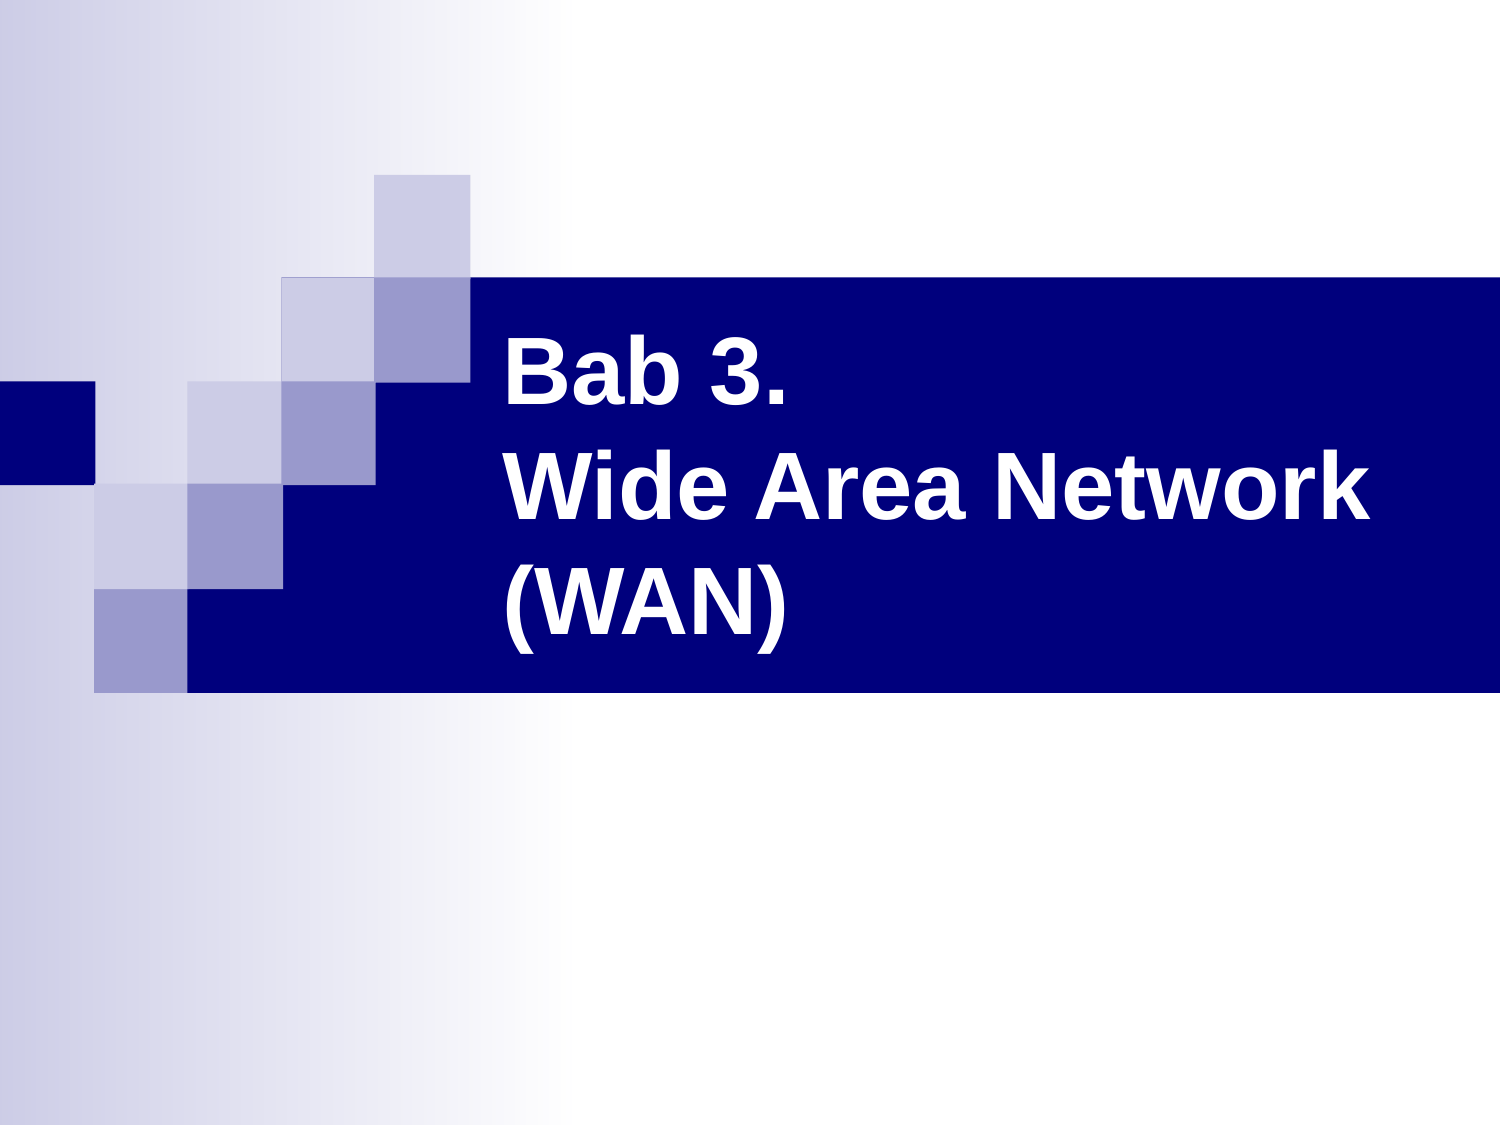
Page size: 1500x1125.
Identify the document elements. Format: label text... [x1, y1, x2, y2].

title Bab 3. Wide Area Network (WAN) [487, 299, 1475, 663]
